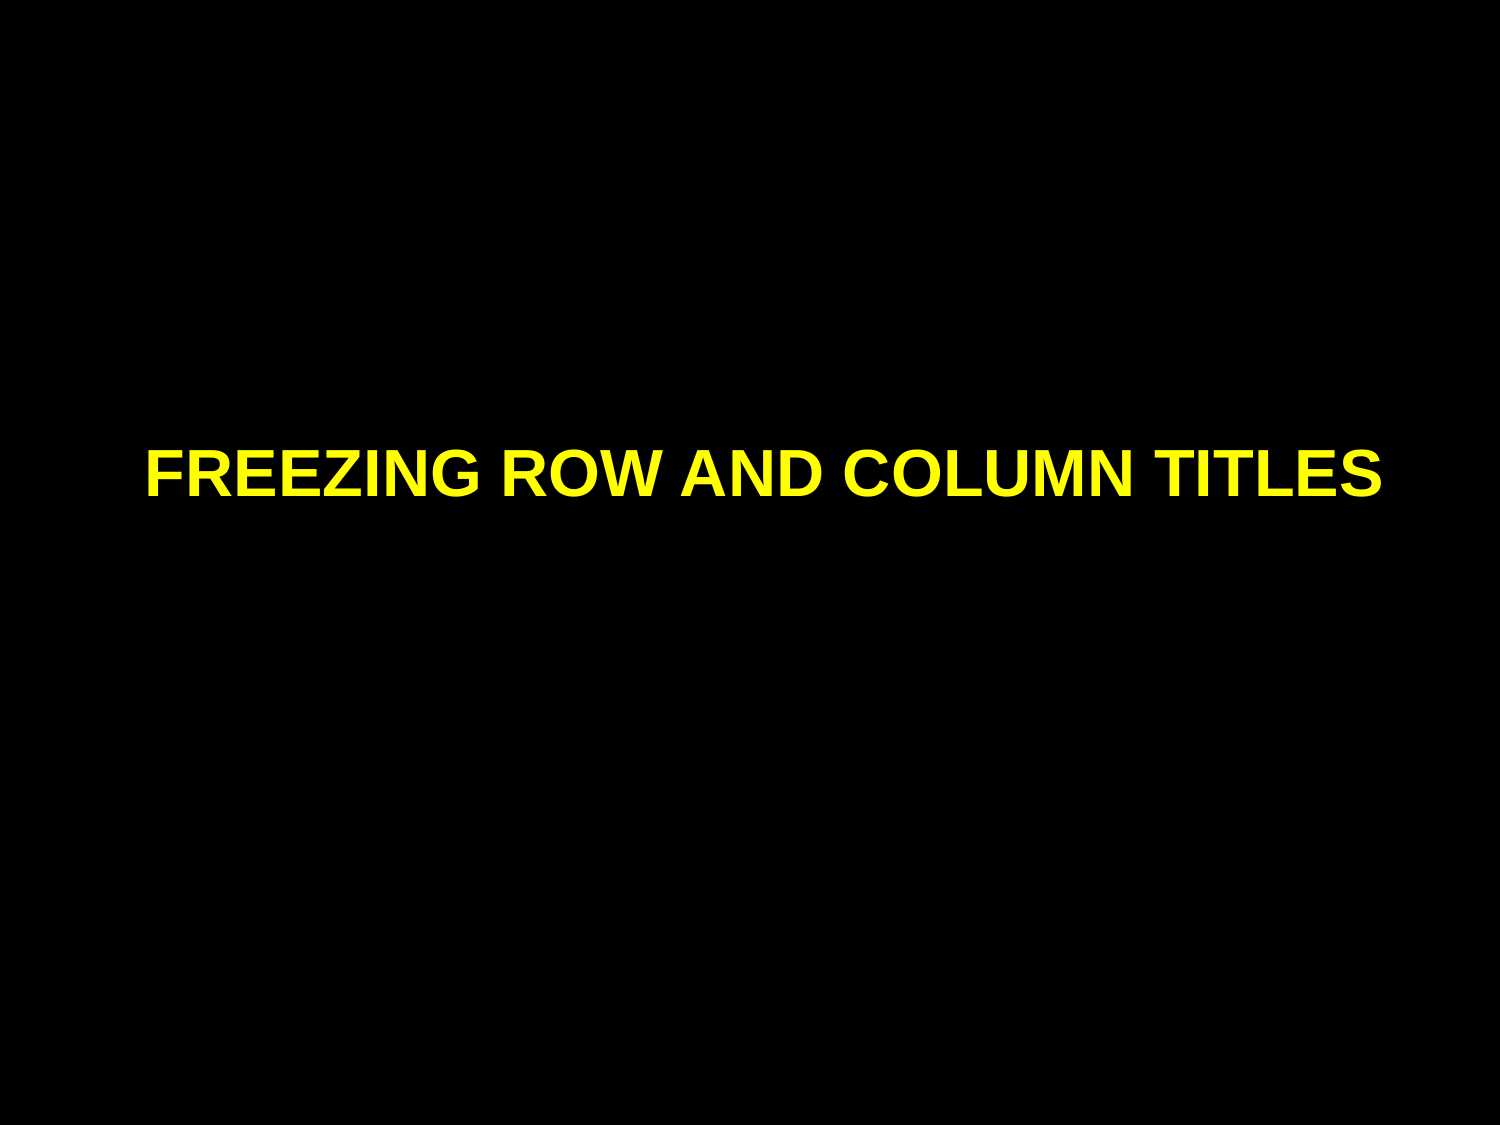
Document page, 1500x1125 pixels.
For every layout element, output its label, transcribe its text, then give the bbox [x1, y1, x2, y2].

title FREEZING ROW AND COLUMN TITLES [0, 349, 1400, 591]
